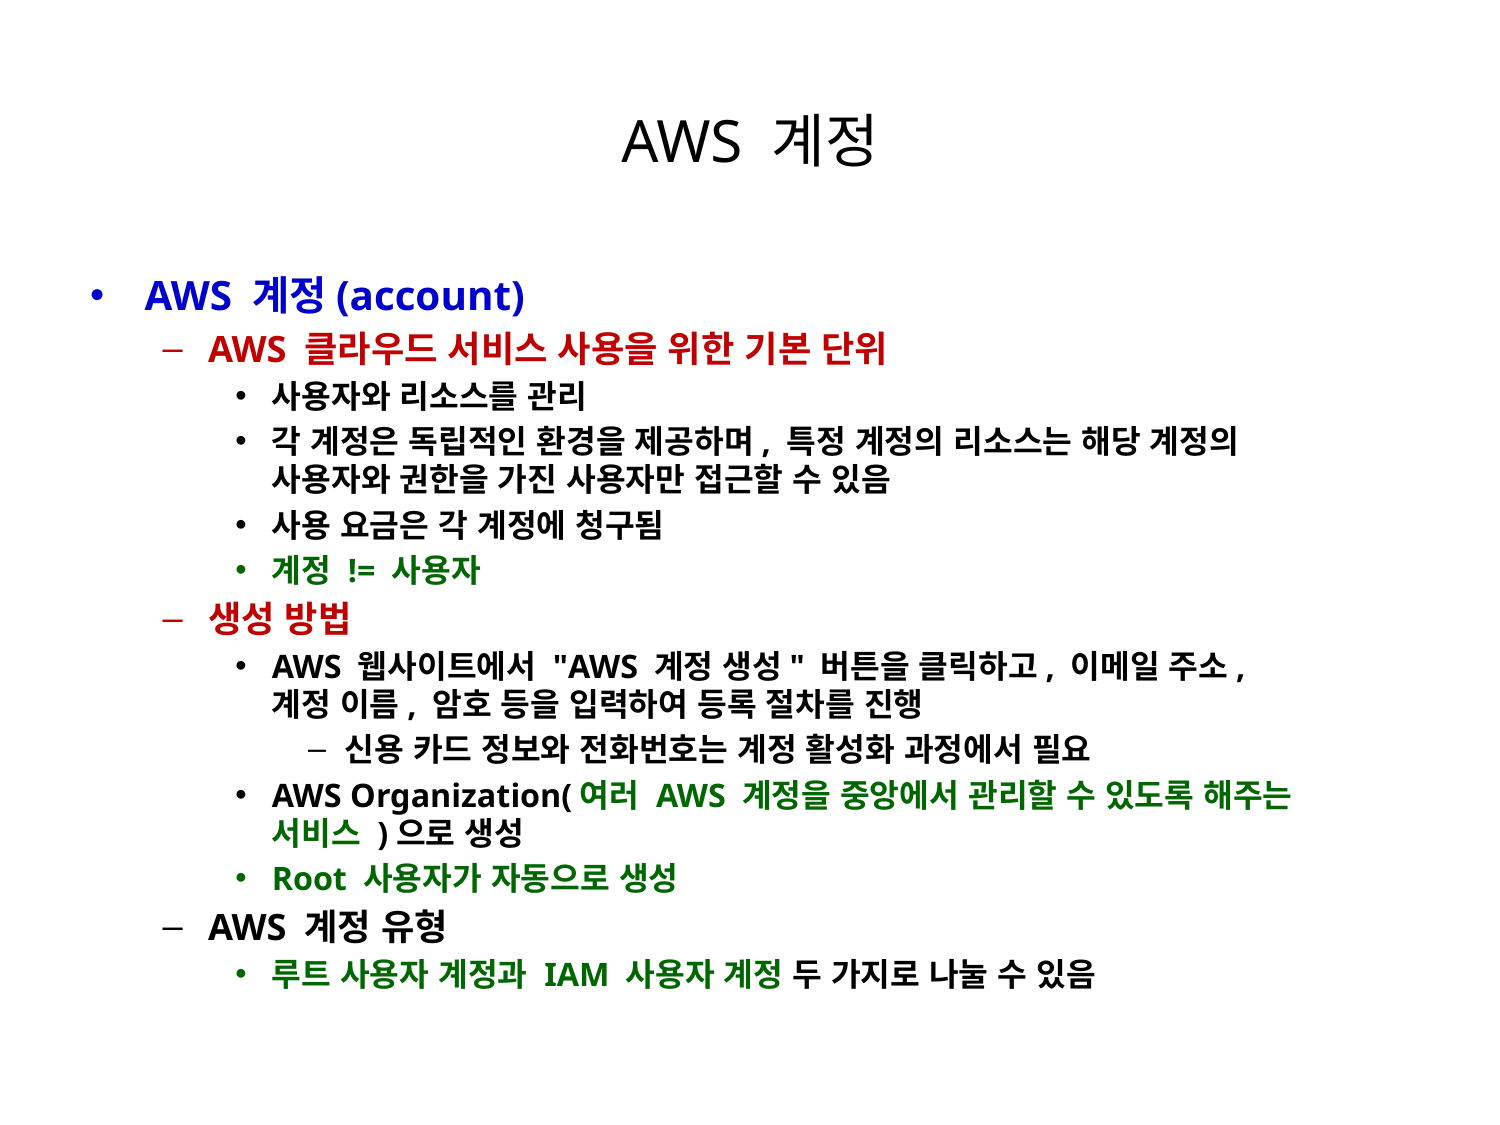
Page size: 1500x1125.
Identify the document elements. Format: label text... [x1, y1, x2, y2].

title AWS 계정 [75, 45, 1425, 233]
list AWS 계정(account) AWS 클라우드 서비스 사용을 위한 기본 단위 사용자와 리소스를 관리 각 계정은 독립적인 환경을 제공하며, 특정 계정의 리소스는 해당 계정의 사용자와 권한을 가진 사용자만 접근할 수 있음 사용 요금은 각 계정에 청구됨 계정 != 사용자 생성 방법 AWS 웹사이트에서 "AWS 계정 생성" 버튼을 클릭하고, 이메일 주소, 계정 이름, 암호 등을 입력하여 등록 절차를 진행 신용 카드 정보와 전화번호는 계정 활성화 과정에서 필요 AWS Organization(여러 AWS 계정을 중앙에서 관리할 수 있도록 해주는 서비스 )으로 생성 Root 사용자가 자동으로 생성 AWS 계정 유형 루트 사용자 계정과 IAM 사용자 계정 두 가지로 나눌 수 있음 [75, 262, 1425, 1005]
